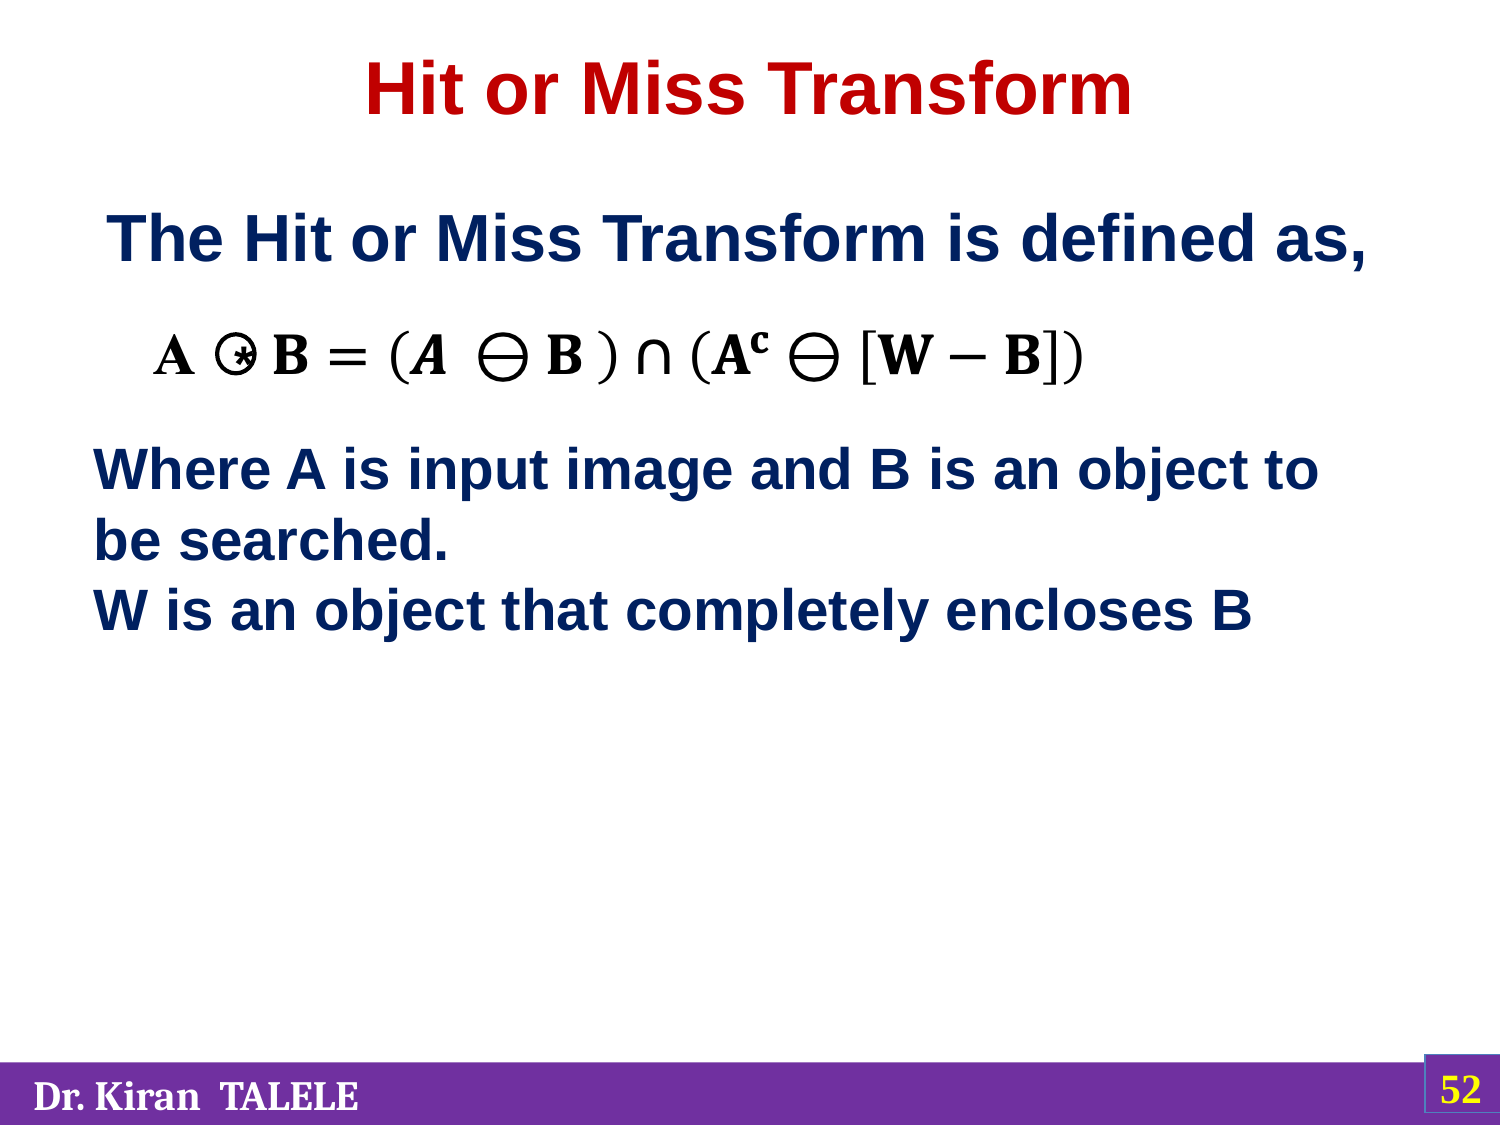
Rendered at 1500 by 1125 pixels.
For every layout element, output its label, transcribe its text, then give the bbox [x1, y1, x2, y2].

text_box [0, 1054, 1500, 1125]
text_box The Hit or Miss Transform is defined as, [91, 187, 1500, 283]
text_box Where A is input image and B is an object to be searched. W is an object that completely encloses B [78, 424, 1375, 650]
text_box Hit or Miss Transform [74, 45, 1425, 125]
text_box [139, 310, 1291, 397]
